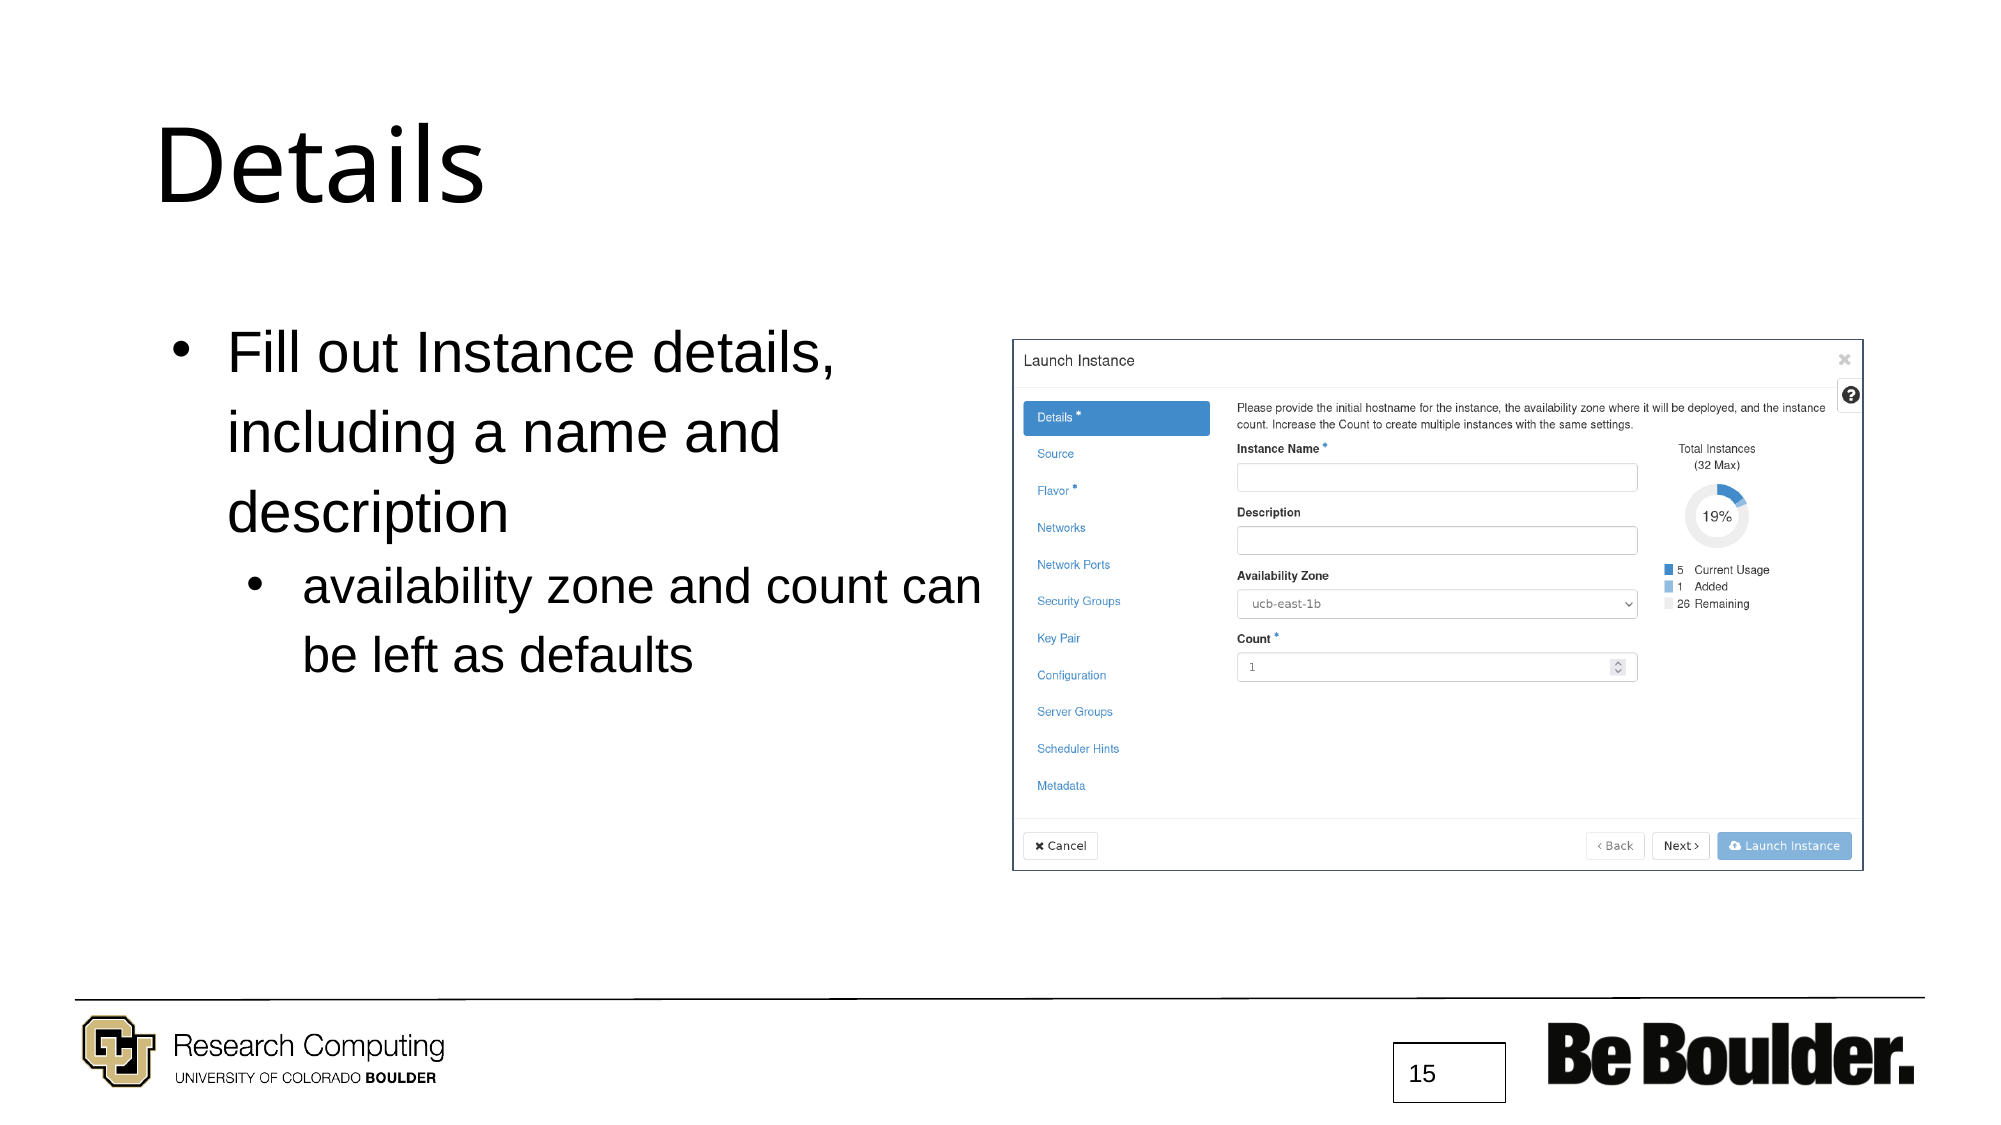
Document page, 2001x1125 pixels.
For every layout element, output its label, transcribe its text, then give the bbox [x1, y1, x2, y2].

slide_number ‹#› [1393, 1042, 1506, 1103]
picture [81, 1015, 444, 1088]
list Fill out Instance details, including a name and description availability zone and count can be left as defaults [137, 296, 1000, 979]
title Details [137, 59, 1863, 278]
picture [1524, 1015, 1938, 1088]
picture [1013, 339, 1863, 870]
